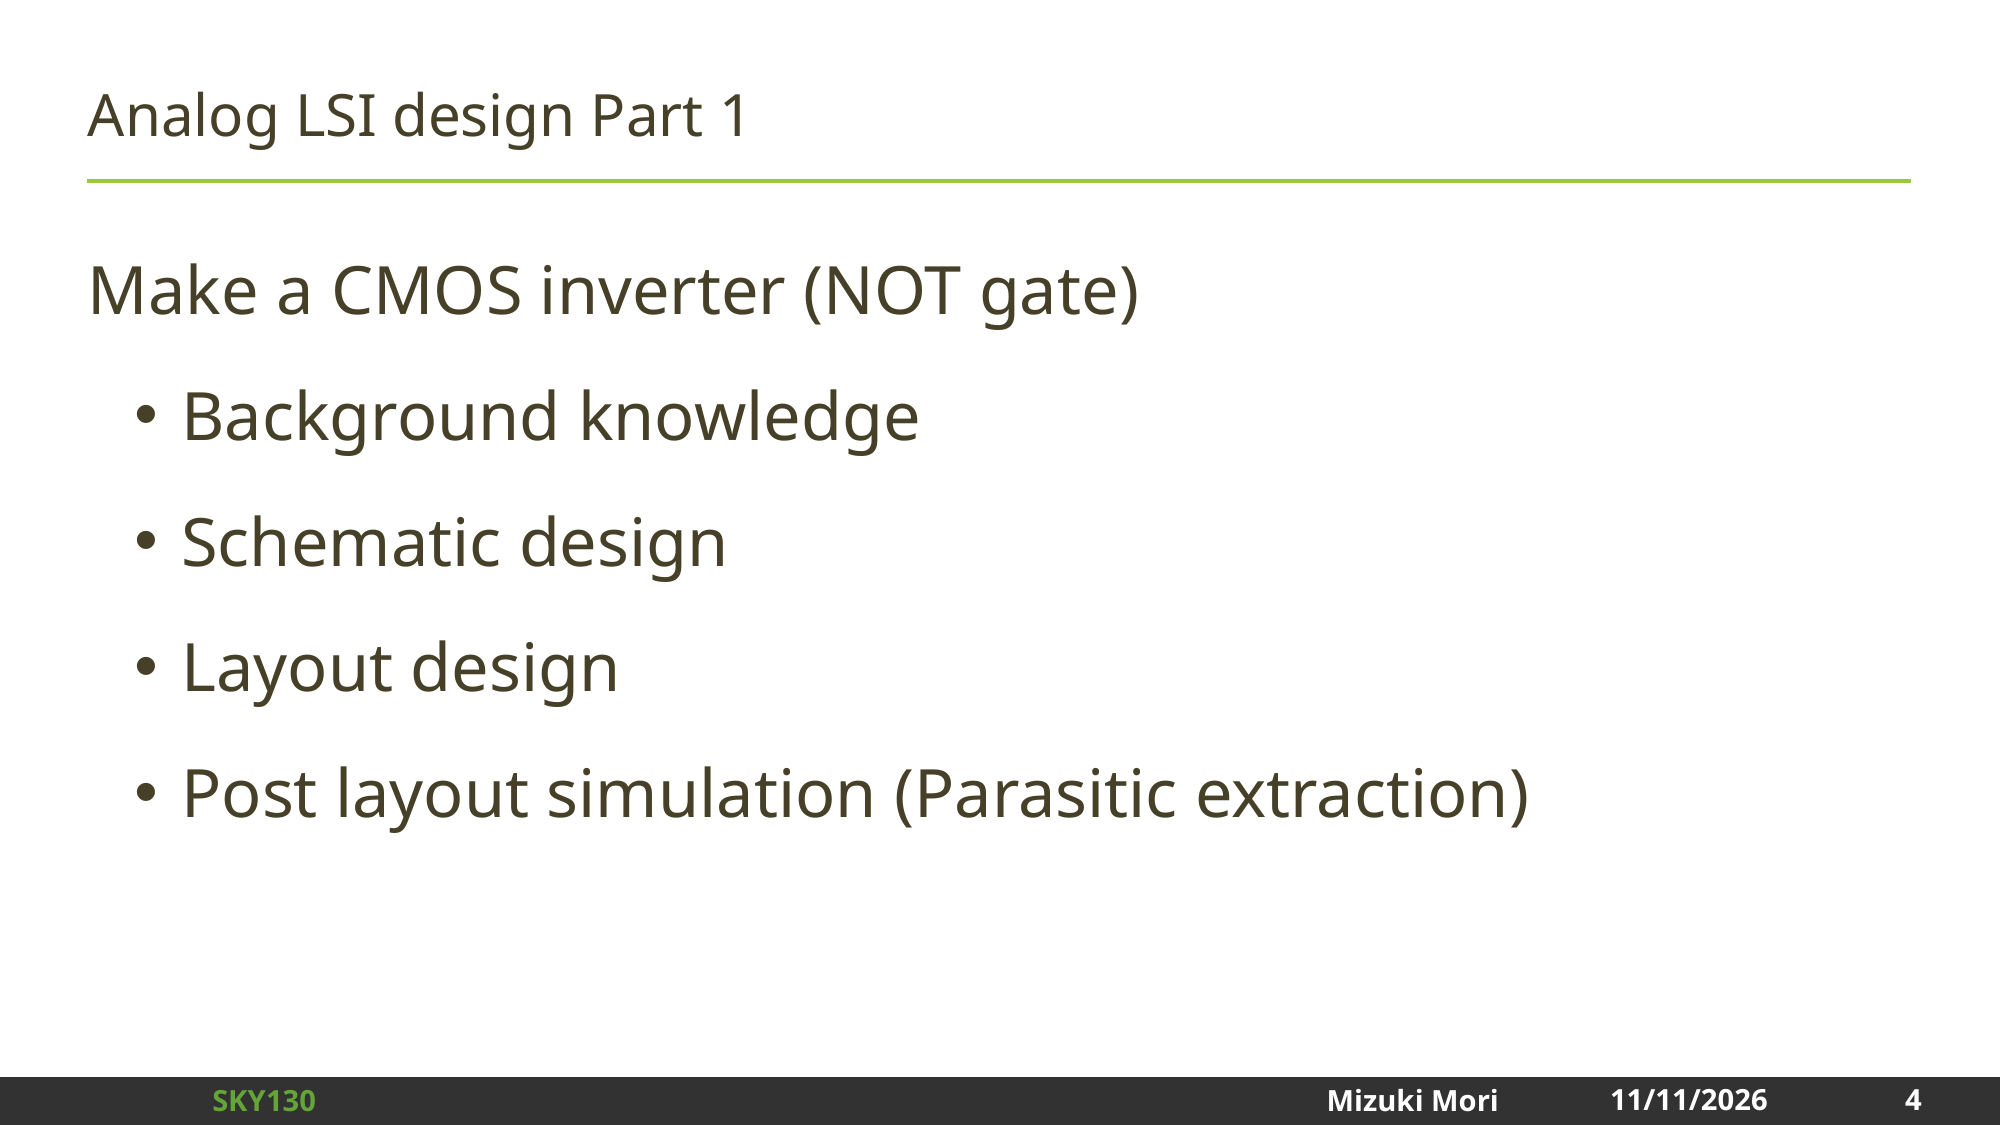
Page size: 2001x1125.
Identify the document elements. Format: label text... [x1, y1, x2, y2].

list Make a CMOS inverter (NOT gate) Background knowledge Schematic design Layout design Post layout simulation (Parasitic extraction) [72, 239, 1912, 1055]
picture [0, 1077, 1550, 1125]
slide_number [1550, 1077, 1826, 1125]
slide_number 4 [1826, 1076, 2000, 1125]
title Analog LSI design Part 1 [72, 70, 1912, 163]
